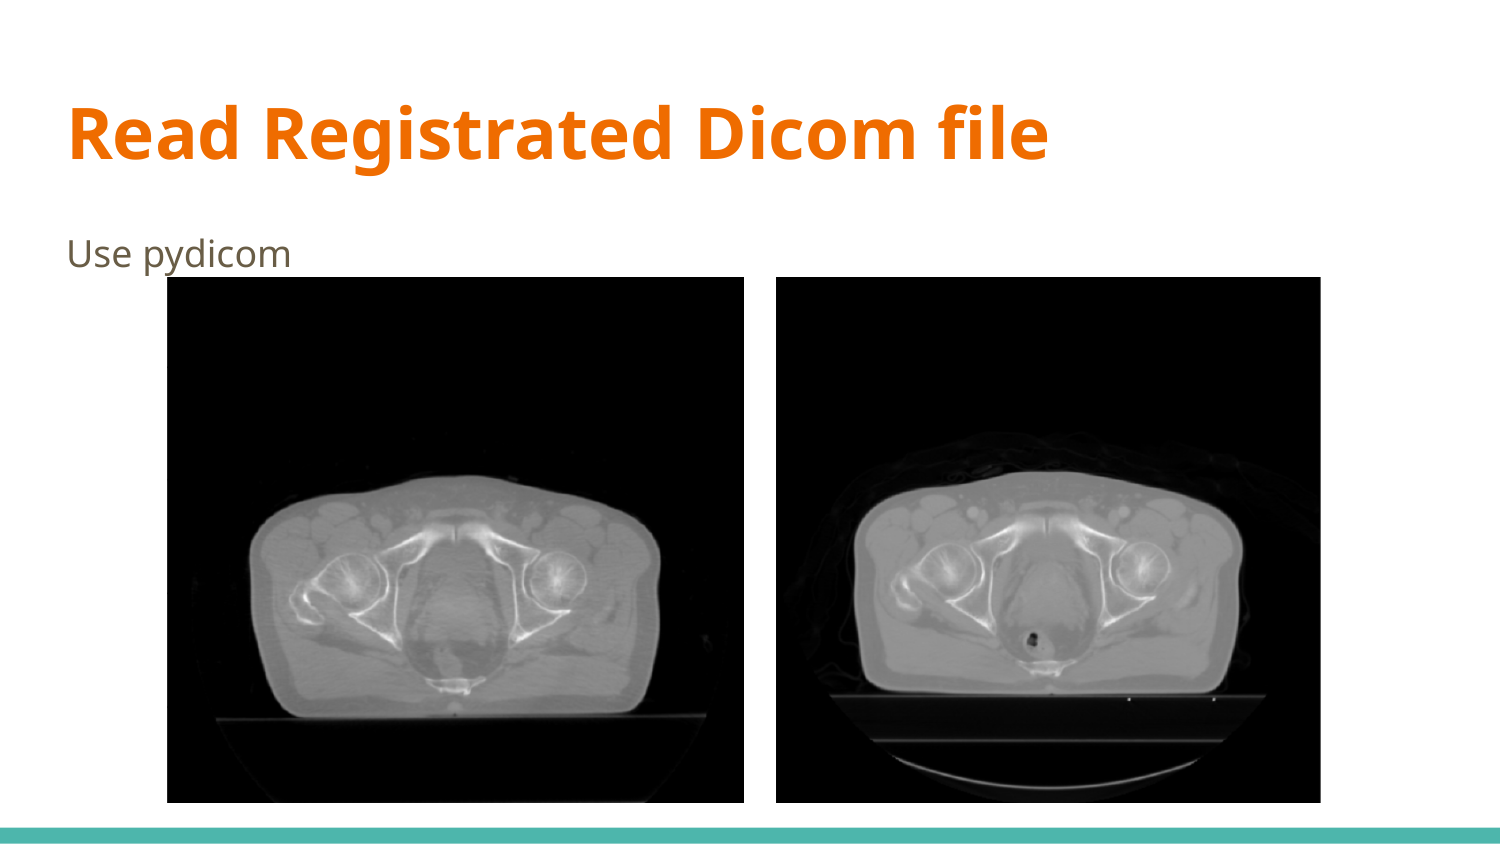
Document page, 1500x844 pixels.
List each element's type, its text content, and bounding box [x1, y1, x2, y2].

list Use pydicom [51, 207, 1449, 750]
picture [167, 277, 745, 803]
picture [775, 277, 1321, 803]
title Read Registrated Dicom file [51, 72, 1449, 189]
